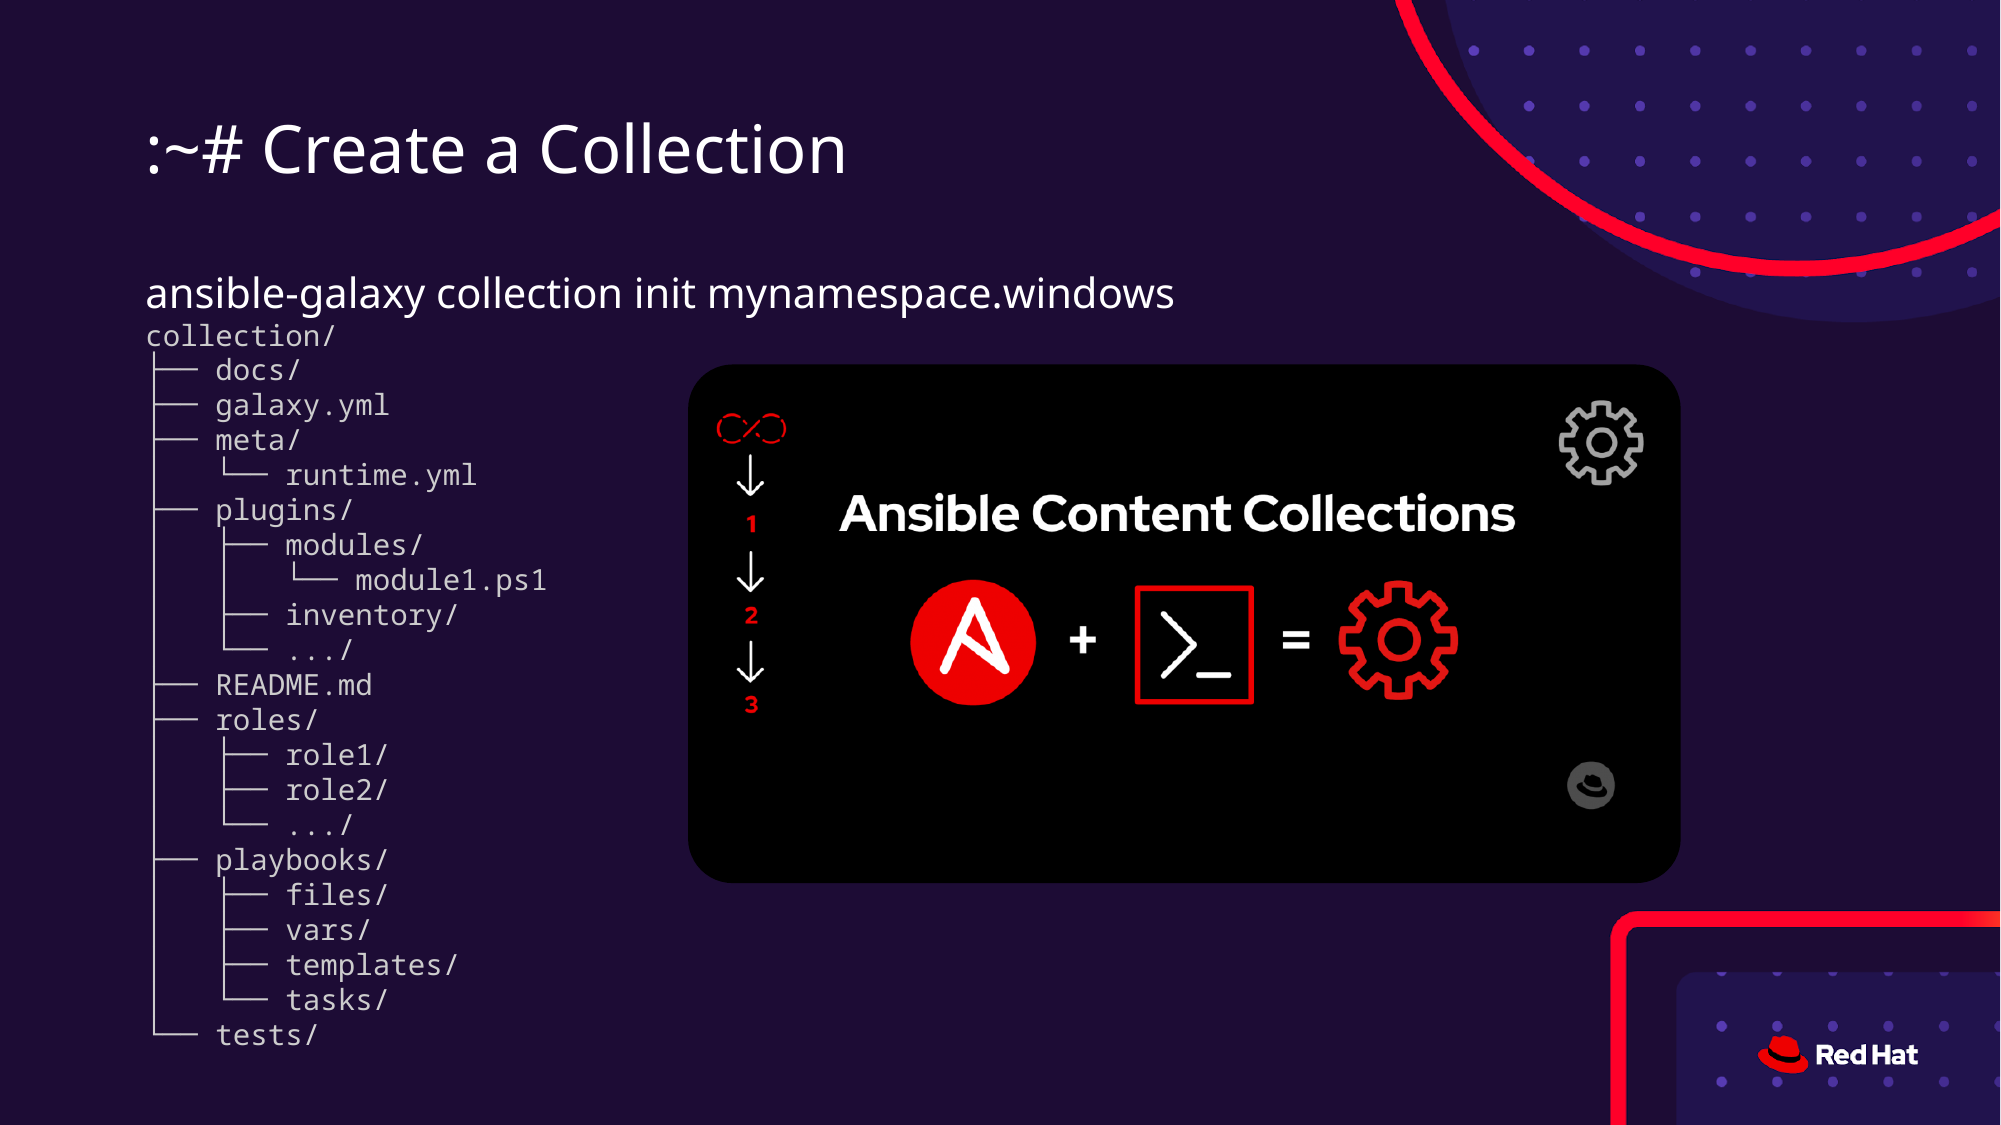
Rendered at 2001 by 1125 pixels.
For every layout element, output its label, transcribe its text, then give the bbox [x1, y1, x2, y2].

title :~# Create a Collection ansible-galaxy collection init mynamespace.windows collection/ ├── docs/ ├── galaxy.yml ├── meta/ │ └── runtime.yml ├── plugins/ │ ├── modules/ │ │ └── module1.ps1 │ ├── inventory/ │ └── .../ ├── README.md ├── roles/ │ ├── role1/ │ ├── role2/ │ └── .../ ├── playbooks/ │ ├── files/ │ ├── vars/ │ ├── templates/ │ └── tasks/ └── tests/ [73, 91, 1588, 1059]
picture [0, 0, 2001, 1125]
